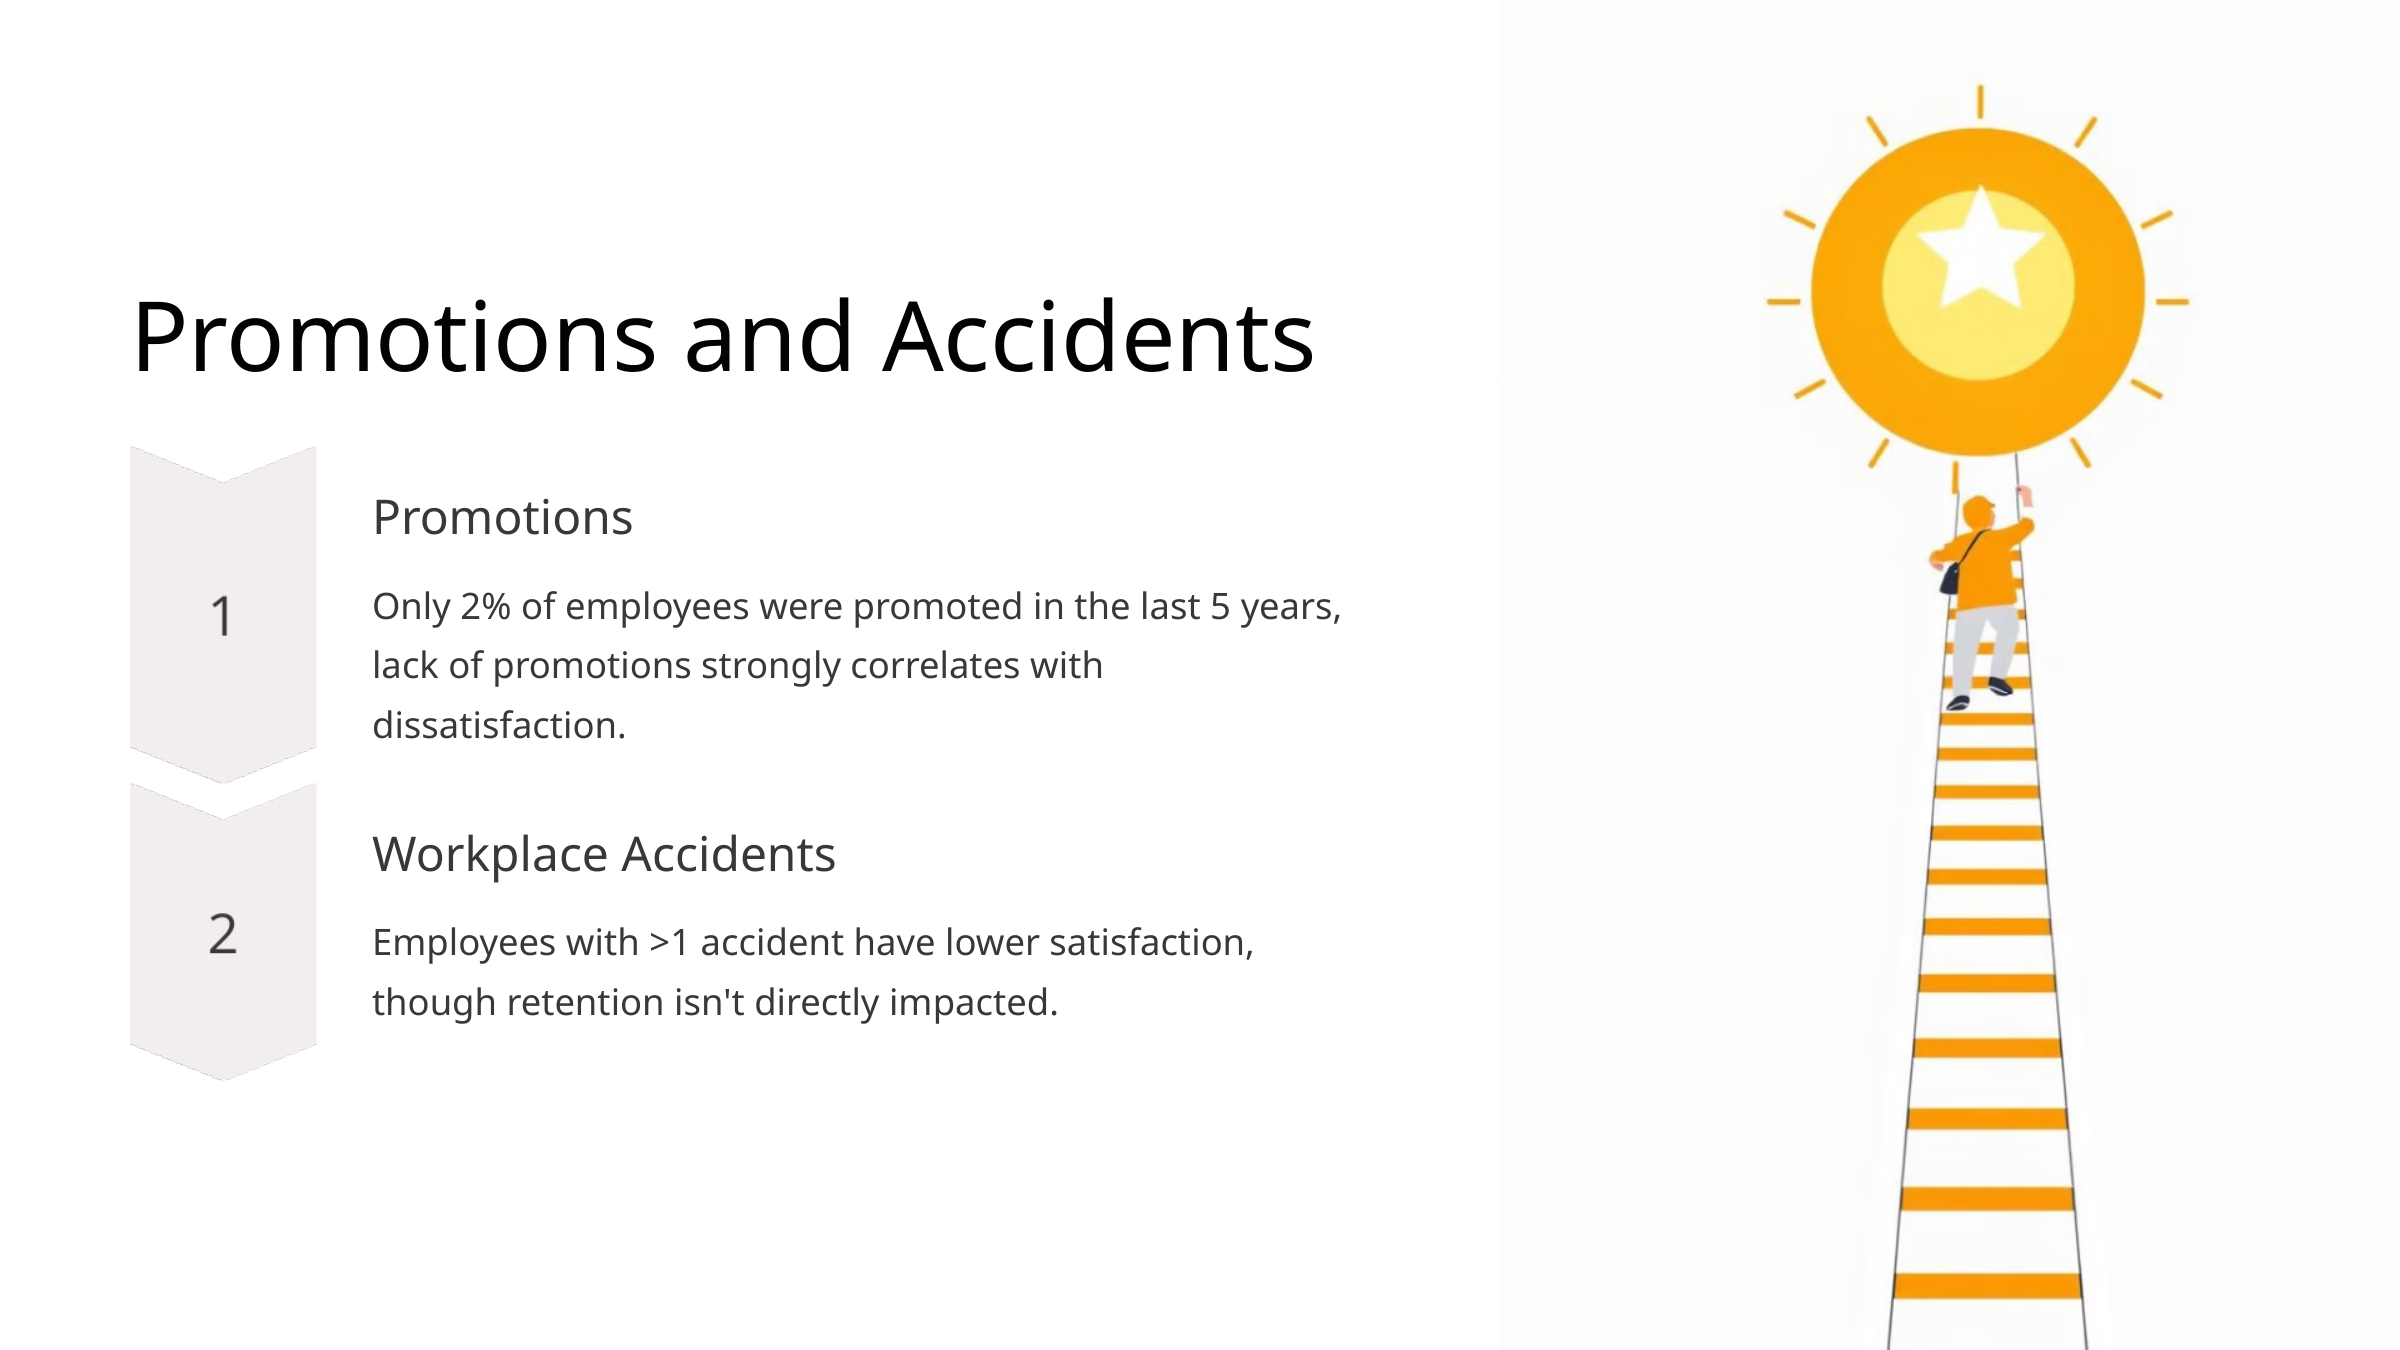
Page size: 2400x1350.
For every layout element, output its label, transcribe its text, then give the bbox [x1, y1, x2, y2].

text_box Workplace Accidents [371, 820, 861, 882]
picture [130, 446, 317, 1081]
text_box Promotions and Accidents [130, 269, 1266, 392]
text_box Employees with >1 accident have lower satisfaction, though retention isn't directly impacted. [372, 903, 1370, 1023]
text_box Promotions [371, 484, 861, 546]
picture [1499, 0, 2400, 1350]
text_box Only 2% of employees were promoted in the last 5 years, lack of promotions strongly correlates with dissatisfaction. [372, 567, 1370, 746]
